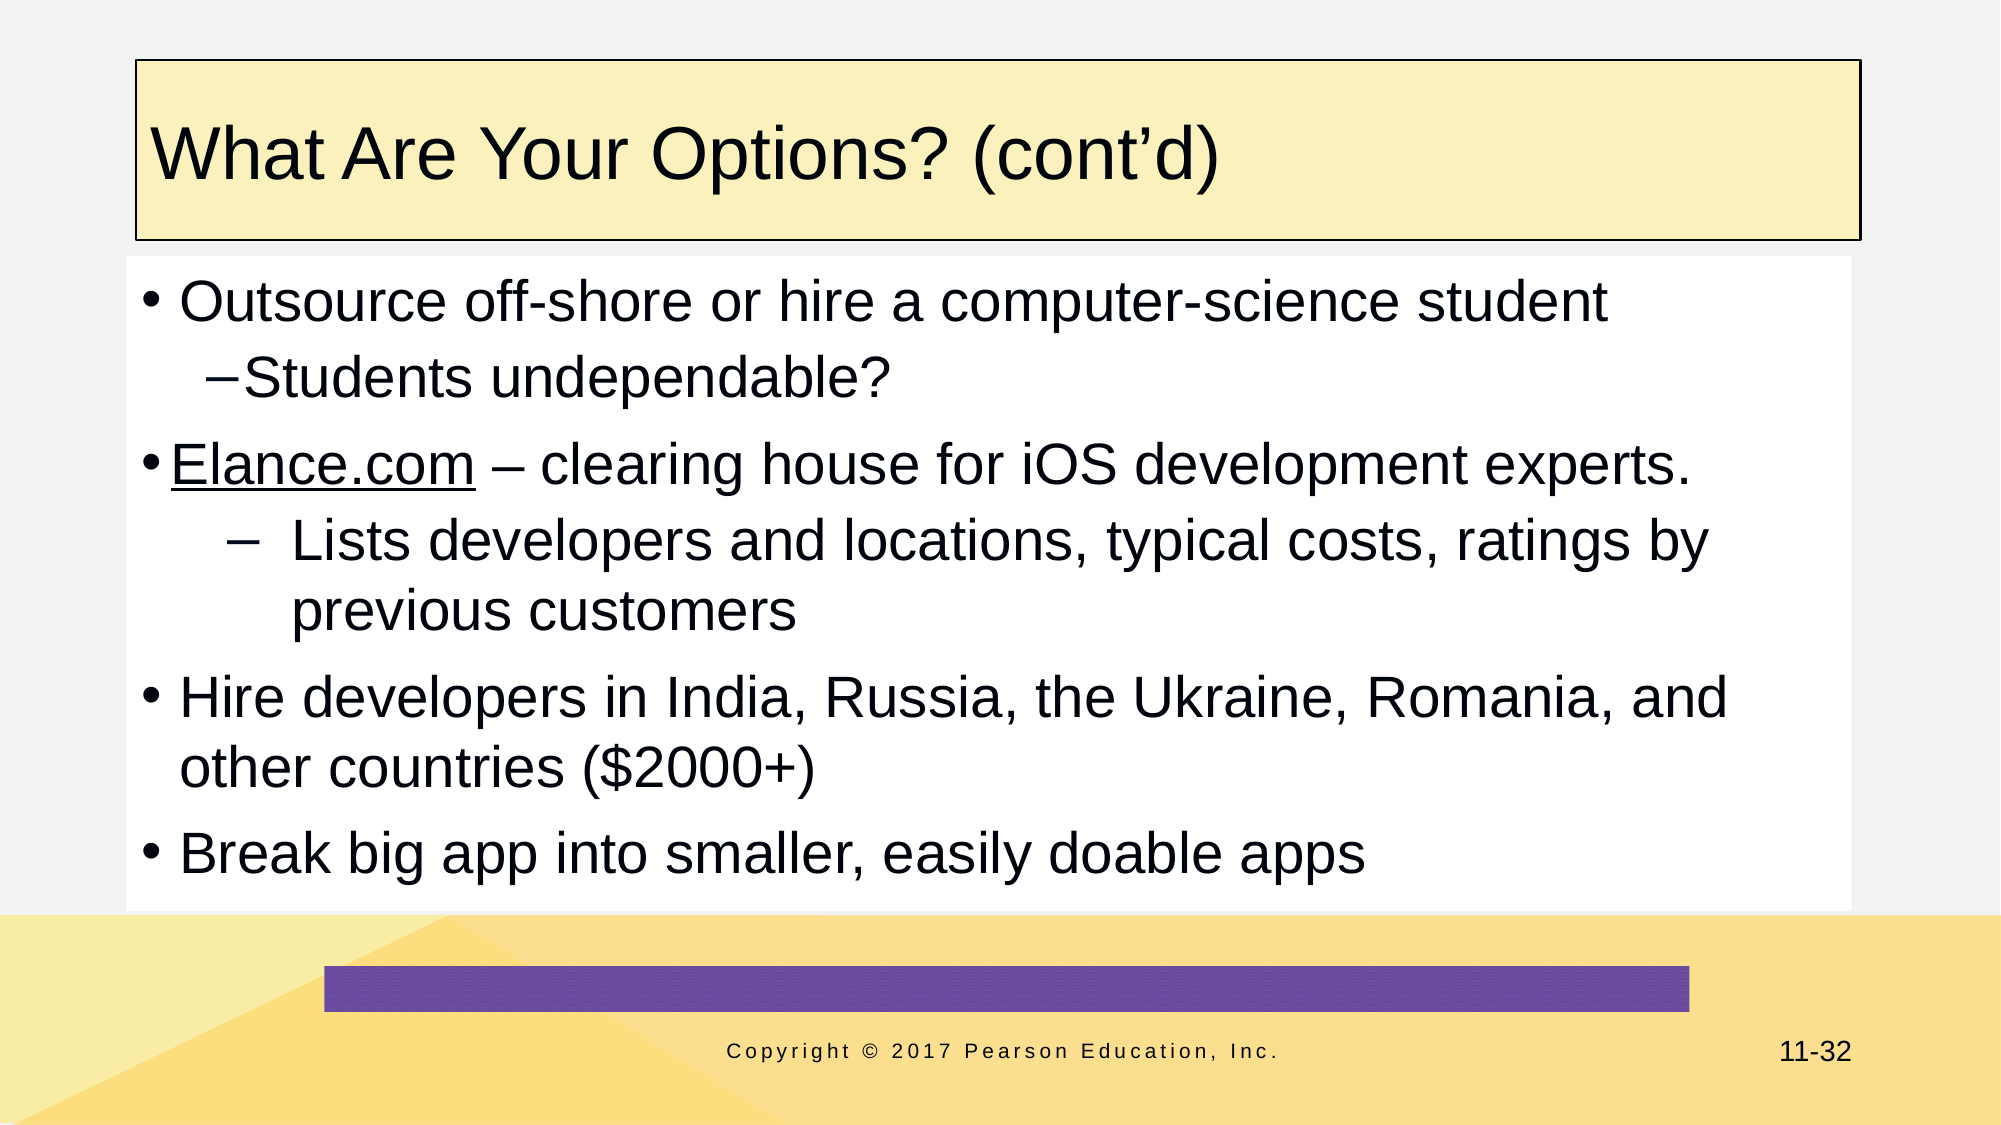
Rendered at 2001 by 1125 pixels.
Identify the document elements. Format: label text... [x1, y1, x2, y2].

list Outsource off-shore or hire a computer-science student Students undependable? Elance.com – clearing house for iOS development experts. Lists developers and locations, typical costs, ratings by previous customers Hire developers in India, Russia, the Ukraine, Romania, and other countries ($2000+) Break big app into smaller, easily doable apps [126, 255, 1852, 911]
title What Are Your Options? (cont’d) [135, 59, 1862, 241]
footer Copyright © 2017 Pearson Education, Inc. [326, 1025, 1677, 1075]
